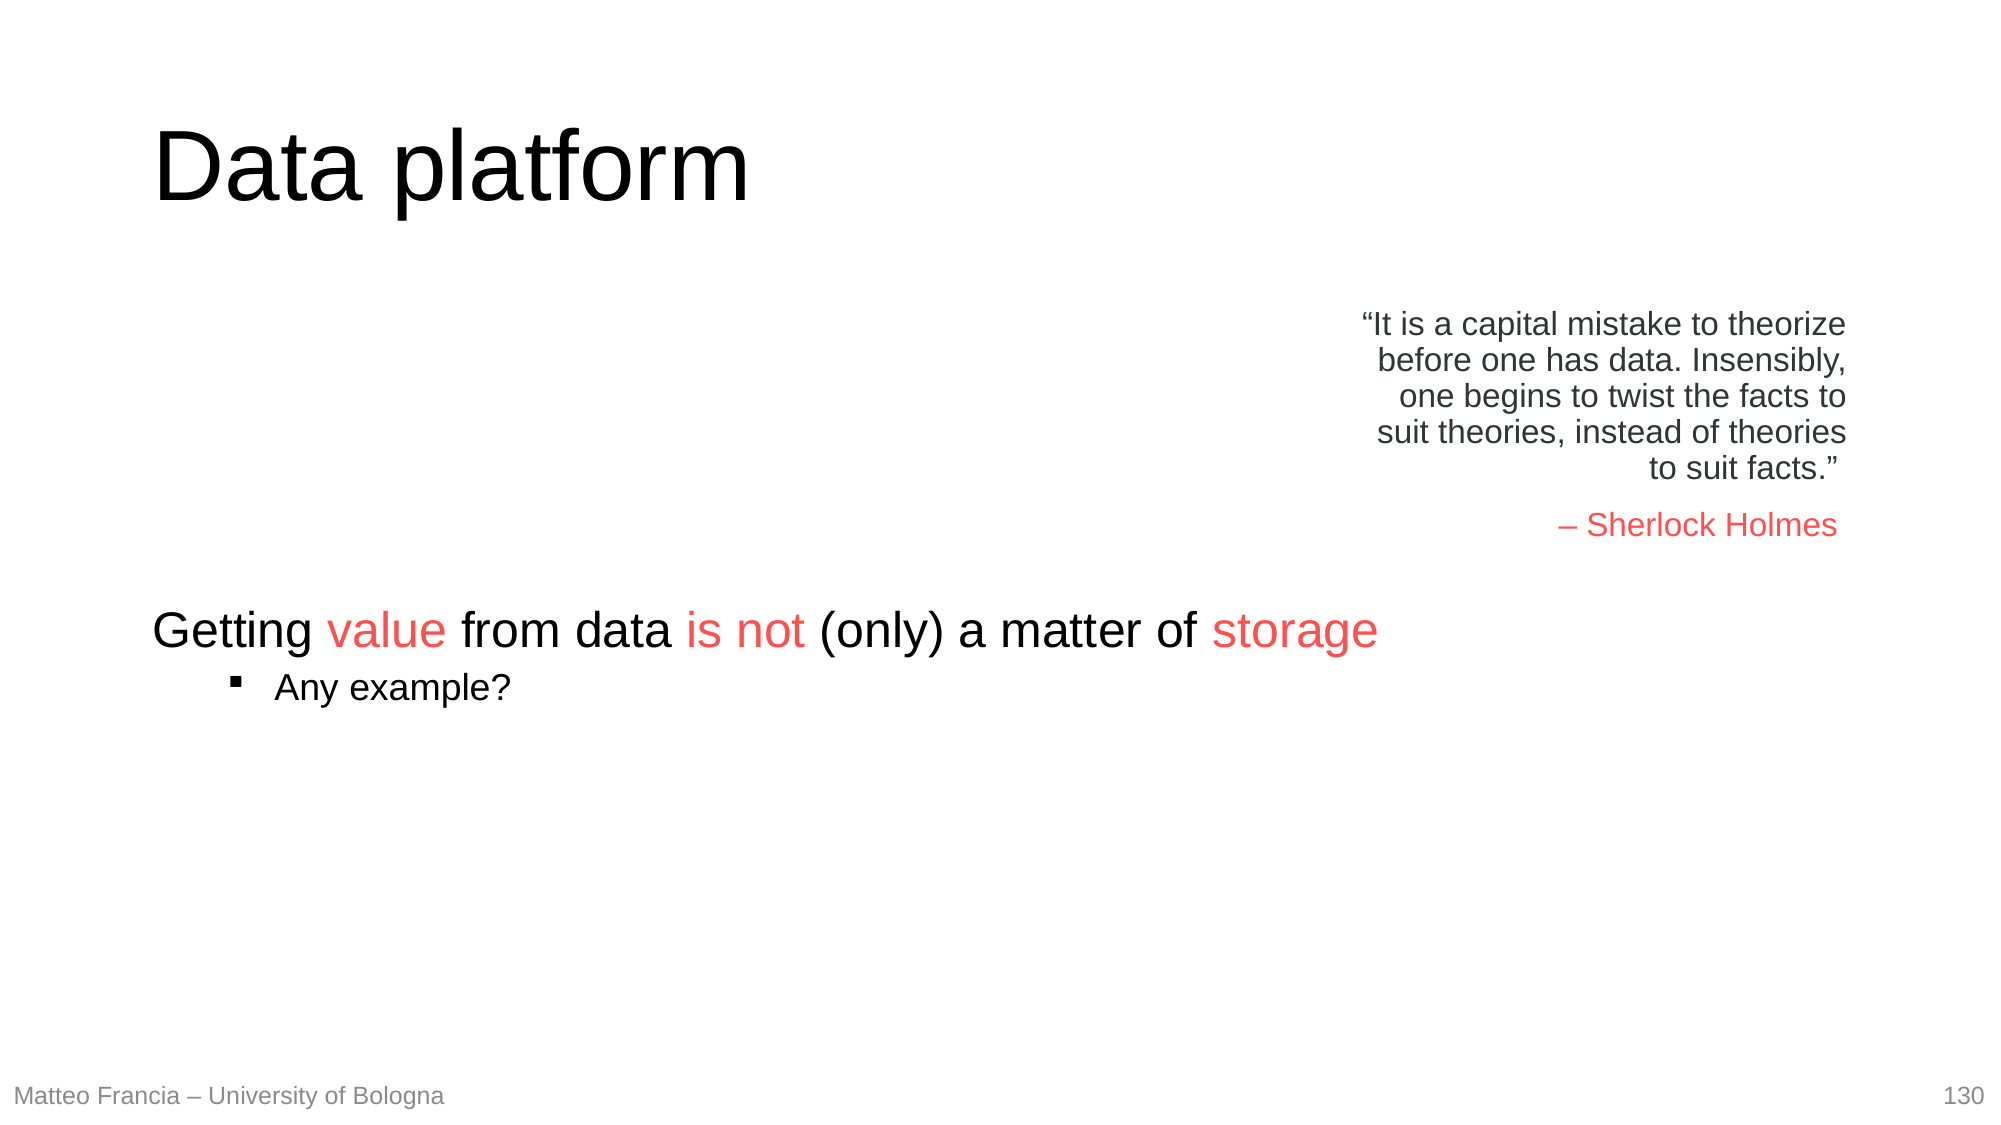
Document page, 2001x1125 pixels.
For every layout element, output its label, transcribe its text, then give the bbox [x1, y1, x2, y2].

title Data platform [137, 59, 1863, 278]
slide_number 130 [1550, 1065, 2000, 1125]
list “It is a capital mistake to theorize before one has data. Insensibly, one begins to twist the facts to suit theories, instead of theories to suit facts.” – Sherlock Holmes [1343, 299, 1863, 1014]
footer Matteo Francia – University of Bologna [0, 1065, 463, 1125]
list Getting value from data is not (only) a matter of storage Any example? [137, 299, 1343, 1014]
